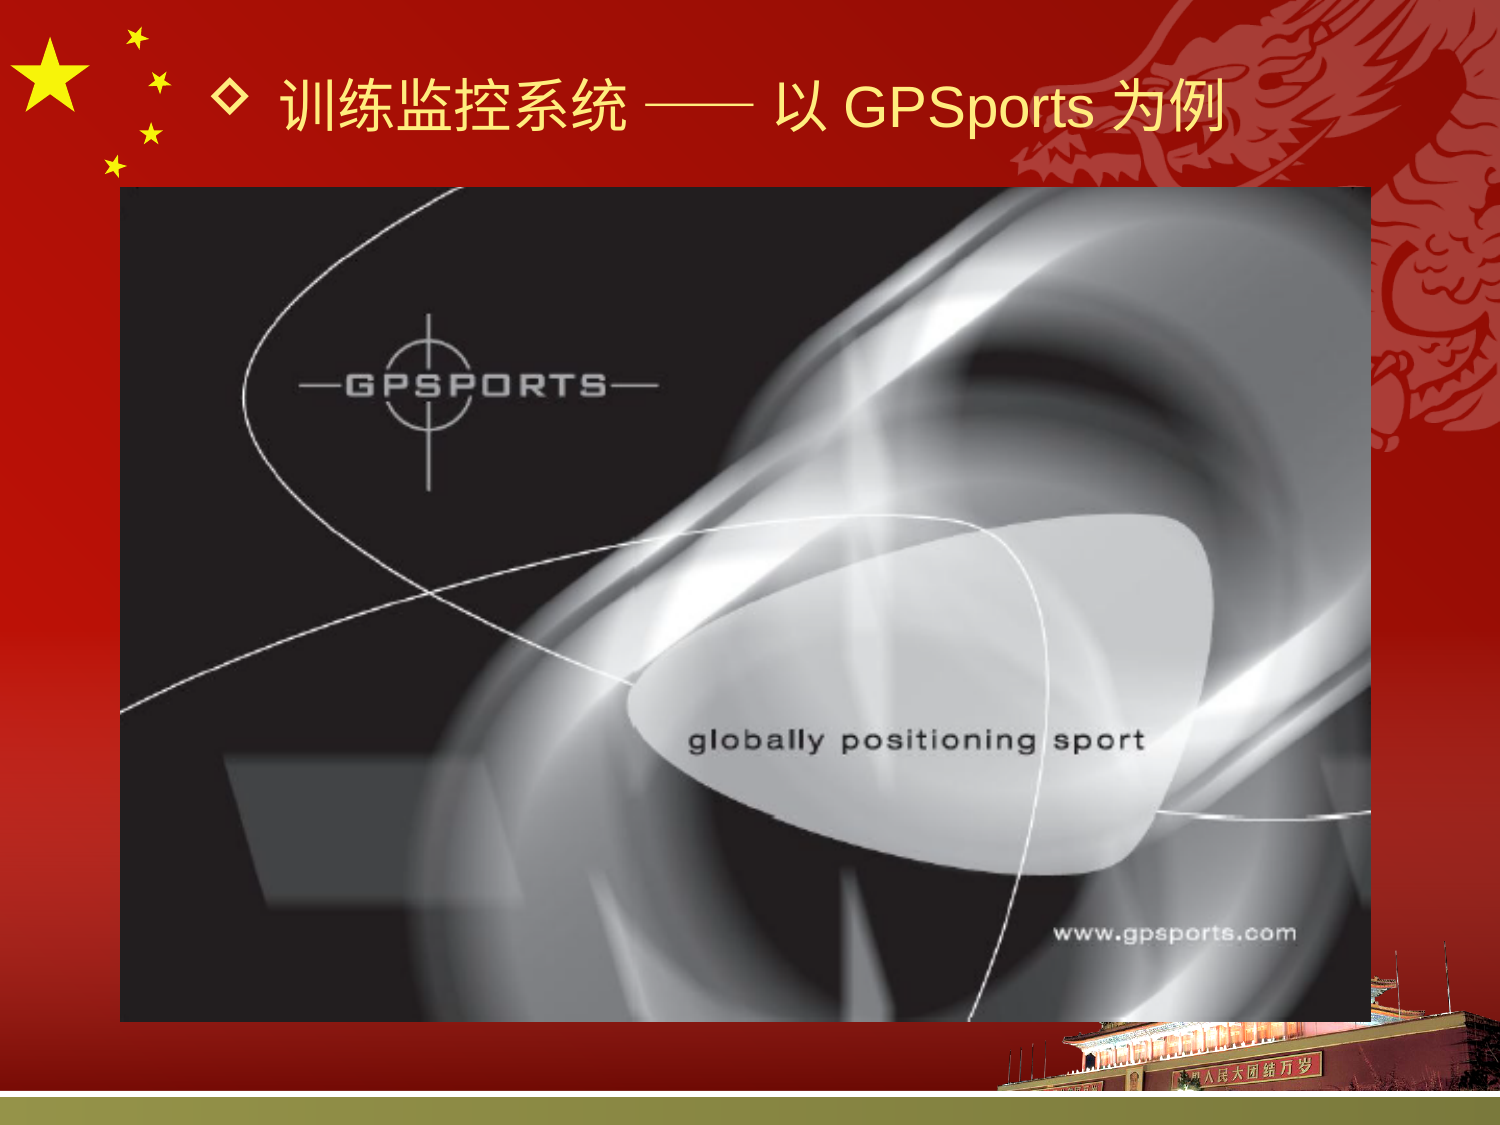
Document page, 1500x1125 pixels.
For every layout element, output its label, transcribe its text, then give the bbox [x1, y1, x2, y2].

text_box 训练监控系统 —— 以GPSports为例 [189, 33, 1295, 147]
picture [120, 0, 1500, 1091]
